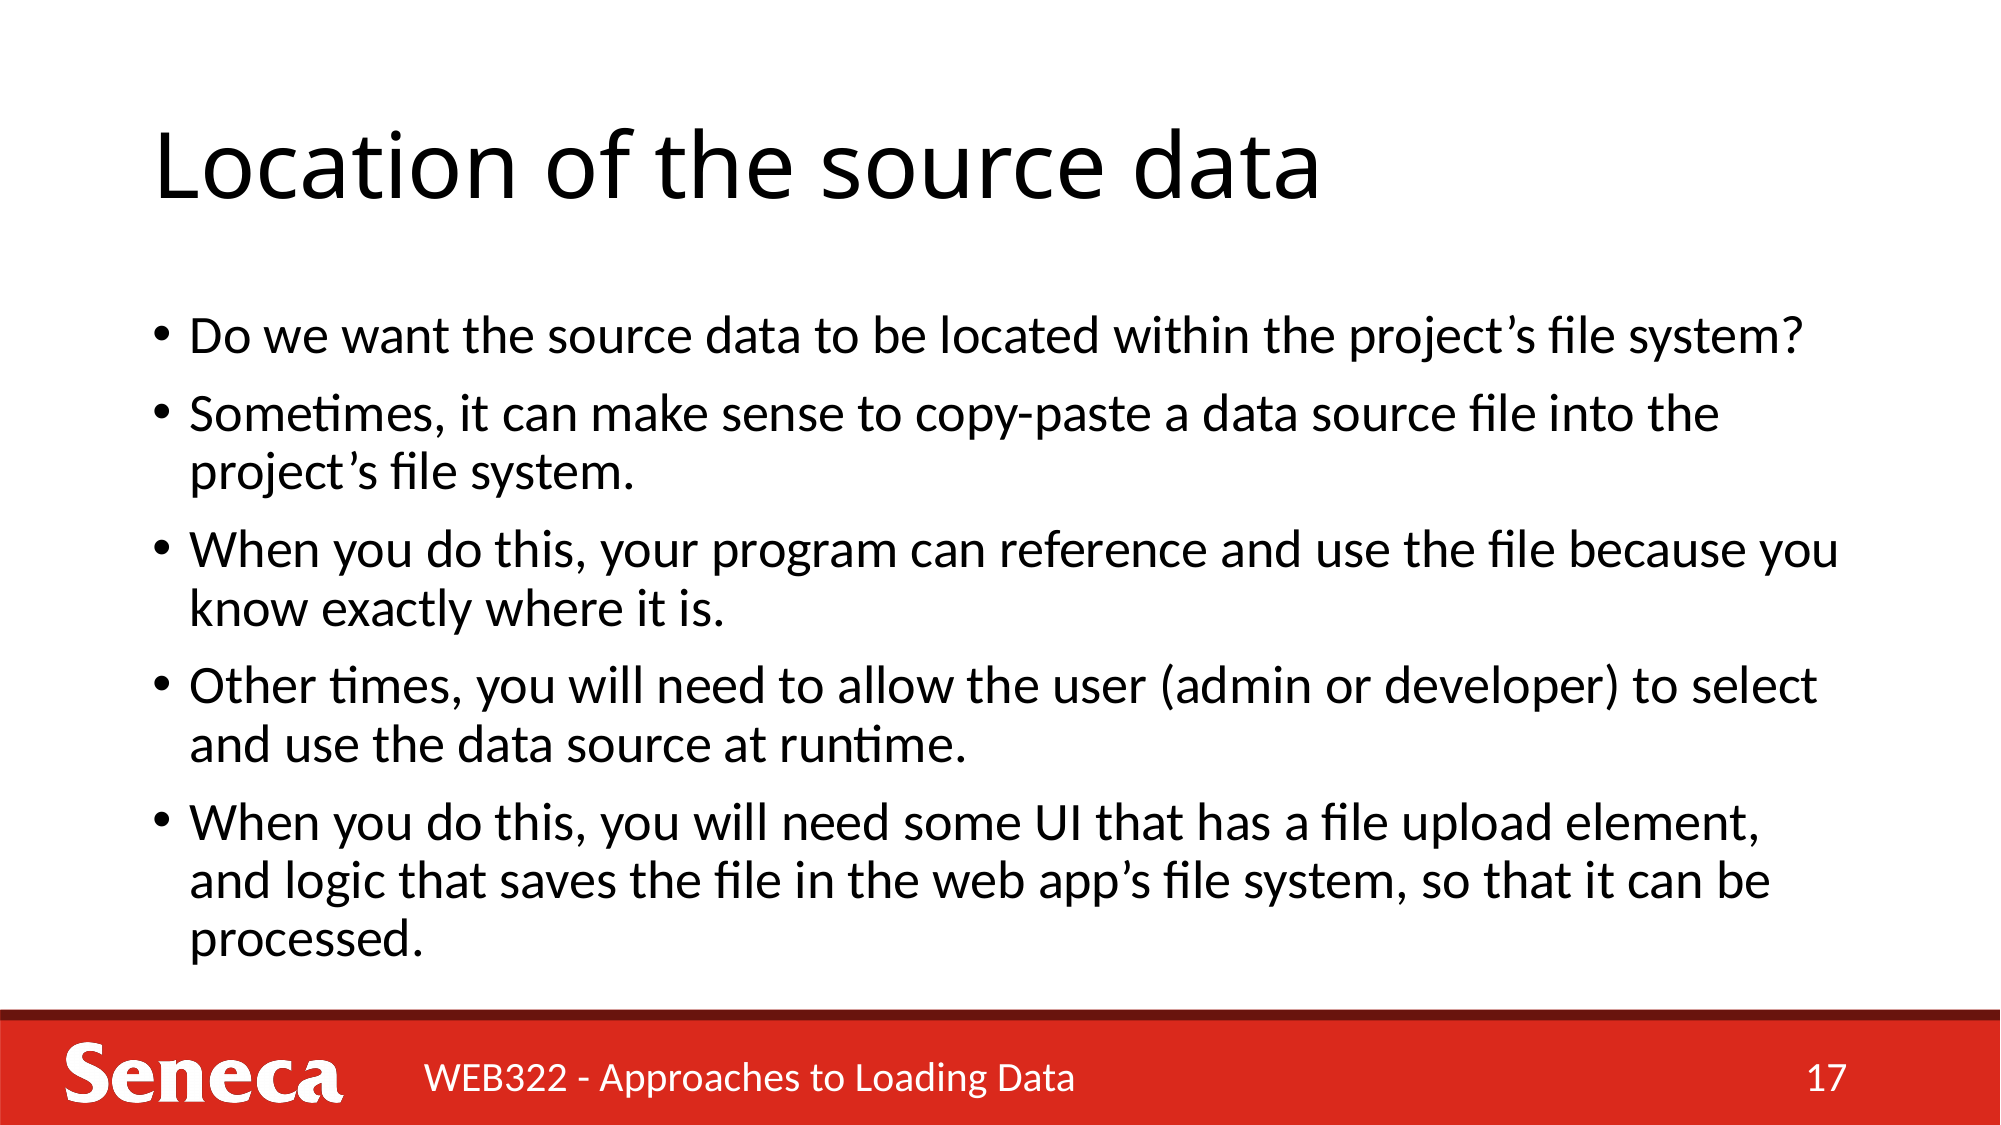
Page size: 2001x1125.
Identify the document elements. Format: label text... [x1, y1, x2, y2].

title Location of the source data [137, 59, 1863, 278]
footer WEB322 - Approaches to Loading Data [409, 1042, 1641, 1103]
slide_number 17 [1717, 1042, 1863, 1103]
list Do we want the source data to be located within the project’s file system? Sometimes, it can make sense to copy-paste a data source file into the project’s file system. When you do this, your program can reference and use the file because you know exactly where it is. Other times, you will need to allow the user (admin or developer) to select and use the data source at runtime. When you do this, you will need some UI that has a file upload element, and logic that saves the file in the web app’s file system, so that it can be processed. [137, 299, 1863, 988]
picture [65, 1042, 344, 1103]
